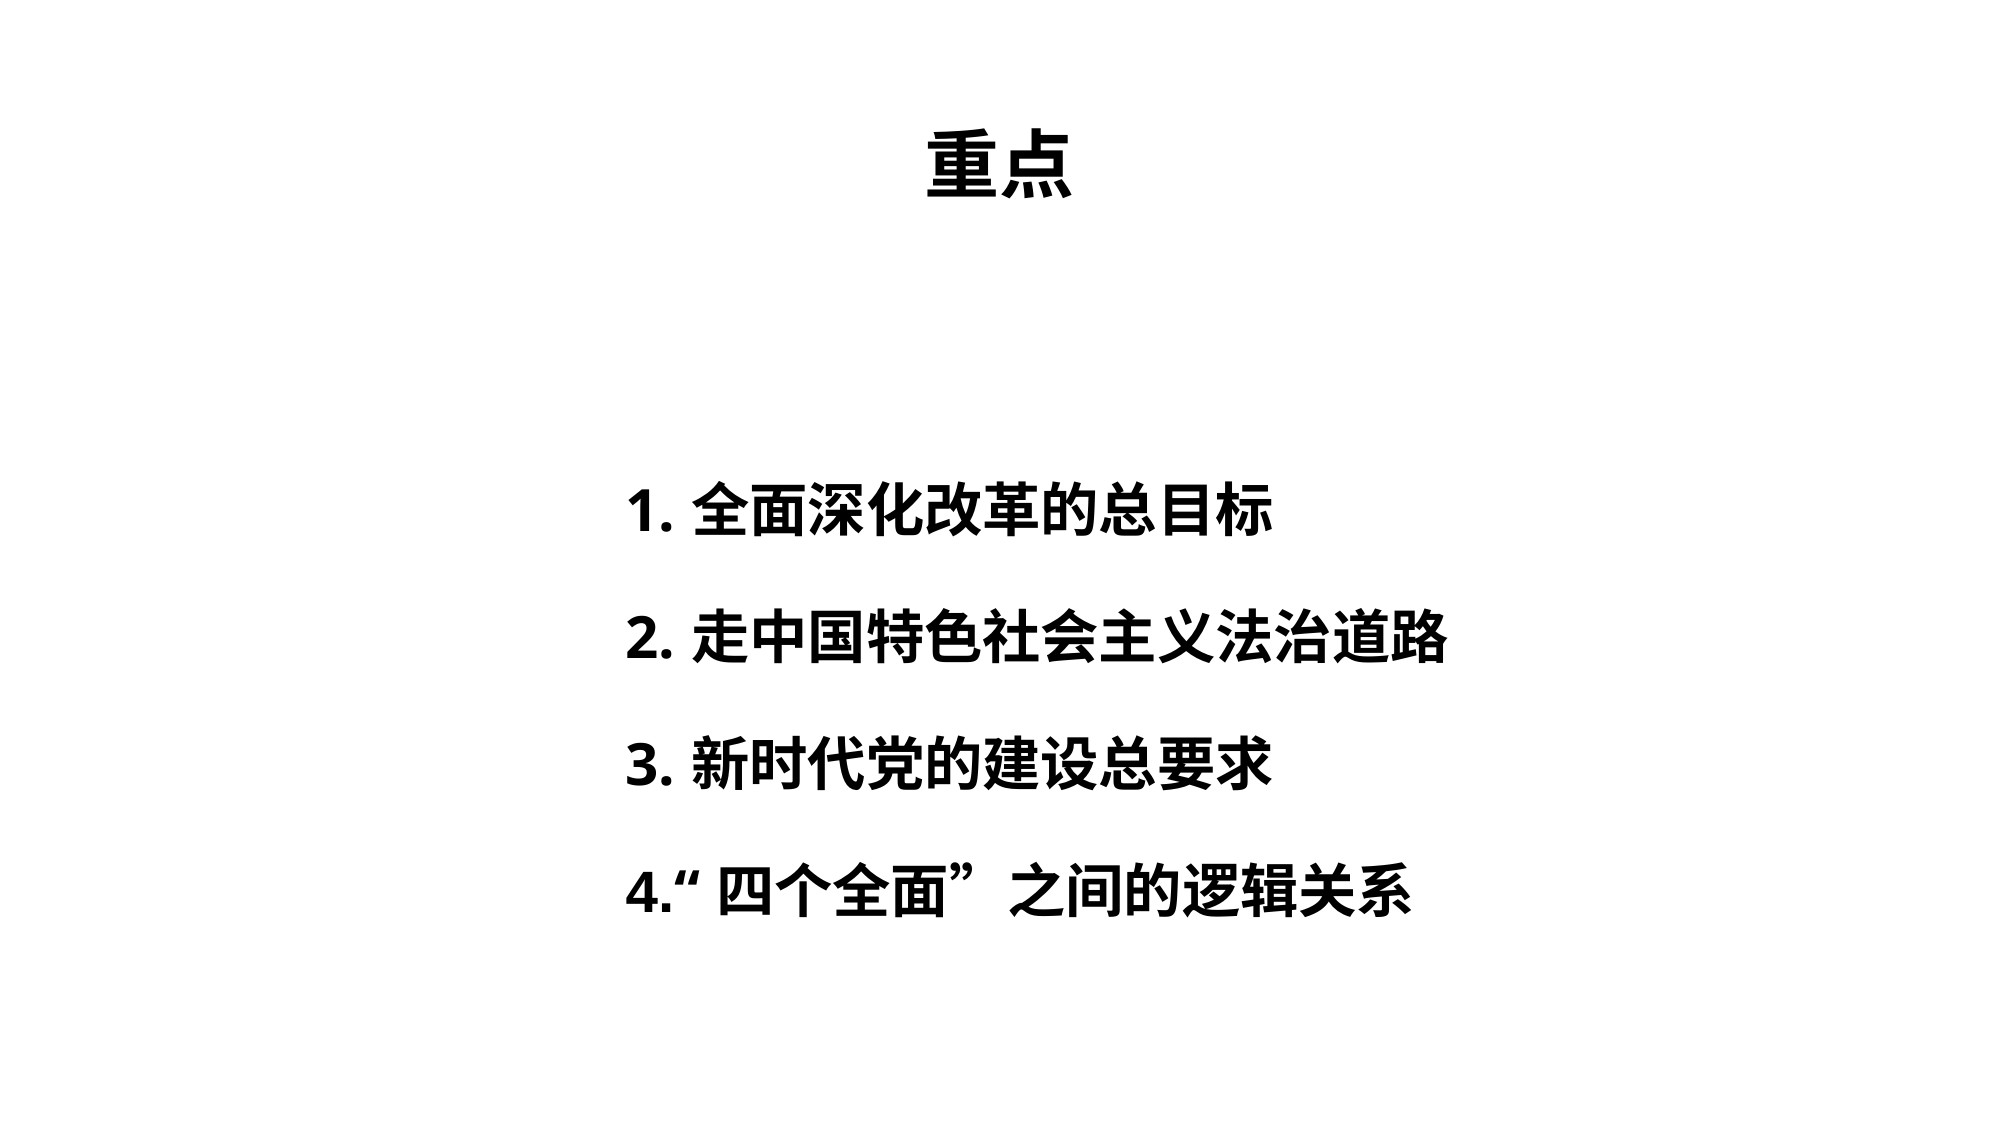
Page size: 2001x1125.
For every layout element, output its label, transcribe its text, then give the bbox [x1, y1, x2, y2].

table_header 1.全面深化改革的总目标 2.走中国特色社会主义法治道路 3.新时代党的建设总要求 4.“四个全面”之间的逻辑关系 [557, 422, 1655, 980]
title 重点 [137, 59, 1863, 278]
